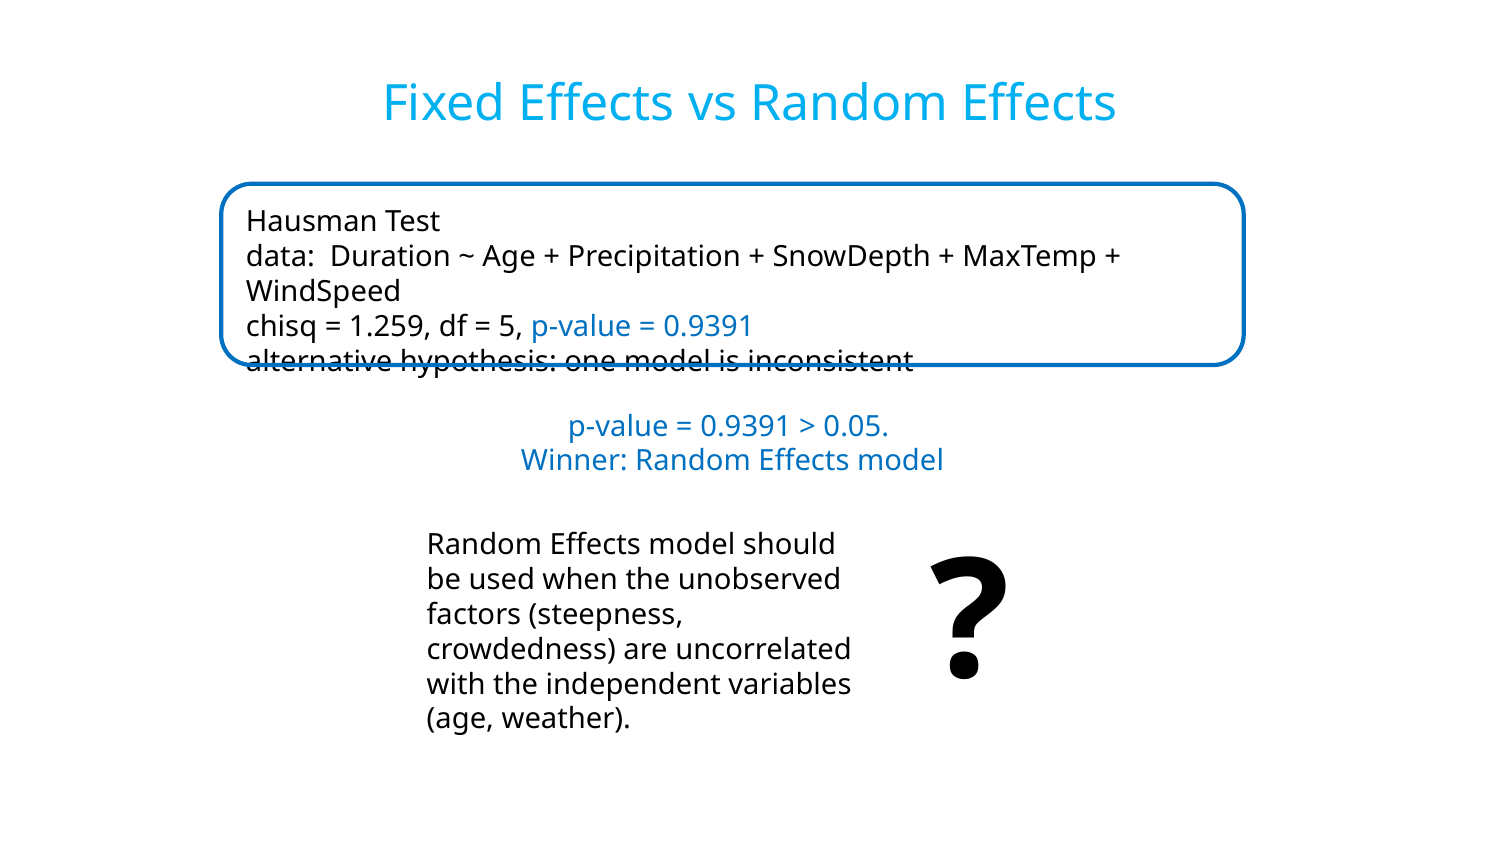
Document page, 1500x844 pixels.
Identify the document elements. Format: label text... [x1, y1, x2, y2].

text_box p-value = 0.9391 > 0.05. Winner: Random Effects model [441, 399, 1024, 486]
text_box [221, 183, 1244, 366]
text_box Hausman Test data: Duration ~ Age + Precipitation + SnowDepth + MaxTemp + WindSpeed chisq = 1.259, df = 5, p-value = 0.9391 alternative hypothesis: one model is inconsistent [230, 195, 1269, 423]
title Fixed Effects vs Random Effects [51, 55, 1449, 150]
text_box Random Effects model should be used when the unobserved factors (steepness, crowdedness) are uncorrelated with the independent variables (age, weather). [411, 517, 872, 816]
text_box ? [915, 503, 1192, 721]
